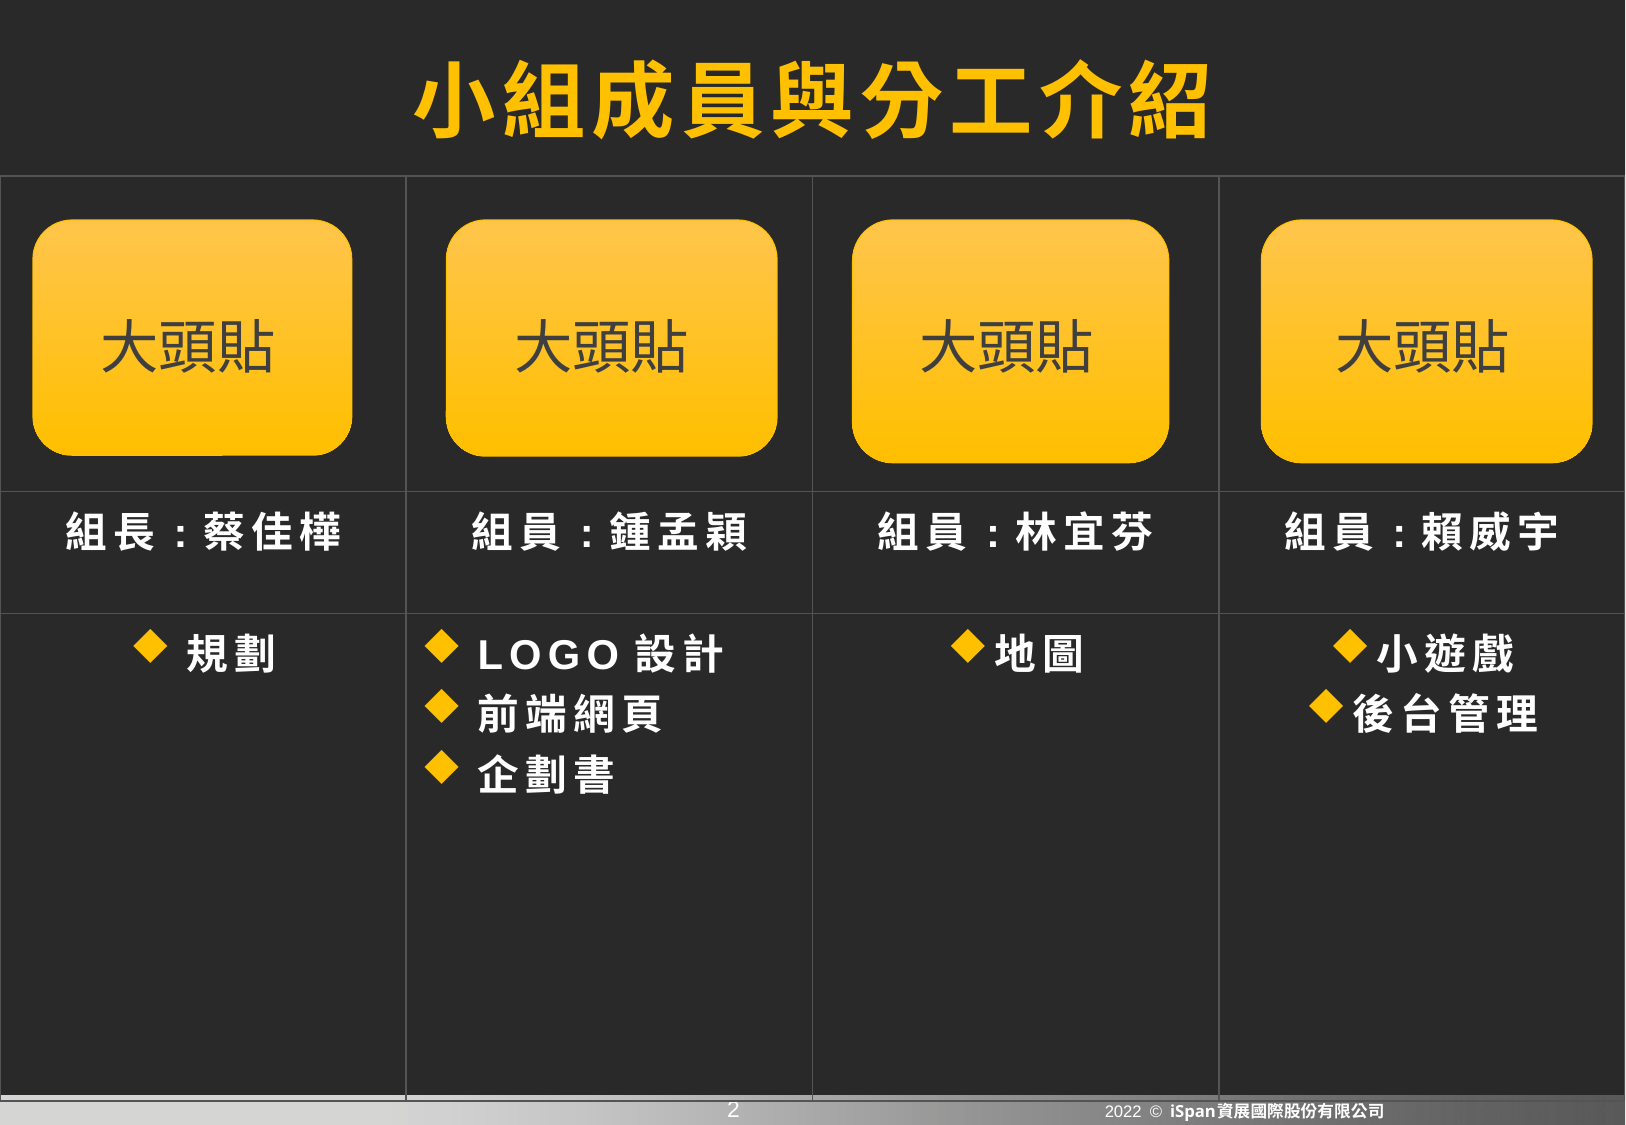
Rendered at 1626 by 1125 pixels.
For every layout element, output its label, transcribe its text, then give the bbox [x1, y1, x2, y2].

table_cell 組員:鍾孟穎 [407, 492, 812, 613]
text_box [1260, 219, 1593, 464]
text_box [32, 219, 353, 456]
text_box 大頭貼 [904, 302, 1117, 388]
text_box 大頭貼 [499, 302, 712, 388]
table_header [1220, 177, 1624, 491]
text_box [445, 219, 778, 457]
table_cell LOGO設計 前端網頁 企劃書 [407, 614, 812, 1100]
table_header [407, 177, 812, 491]
title 小組成員與分工介紹 [103, 42, 1522, 155]
table_header [1, 177, 405, 491]
table_cell 組員:賴威宇 [1220, 492, 1624, 613]
table_cell 規劃 [1, 614, 405, 1100]
text_box 大頭貼 [85, 302, 299, 388]
table_cell 小遊戲 後台管理 [1220, 614, 1624, 1100]
table_header [813, 177, 1218, 491]
table_cell 地圖 [813, 614, 1218, 1100]
table_cell 組員:林宜芬 [813, 492, 1218, 613]
table_cell 組長:蔡佳樺 [1, 492, 405, 613]
text_box 大頭貼 [1320, 302, 1533, 388]
text_box [851, 219, 1170, 464]
picture [0, 0, 1626, 1125]
